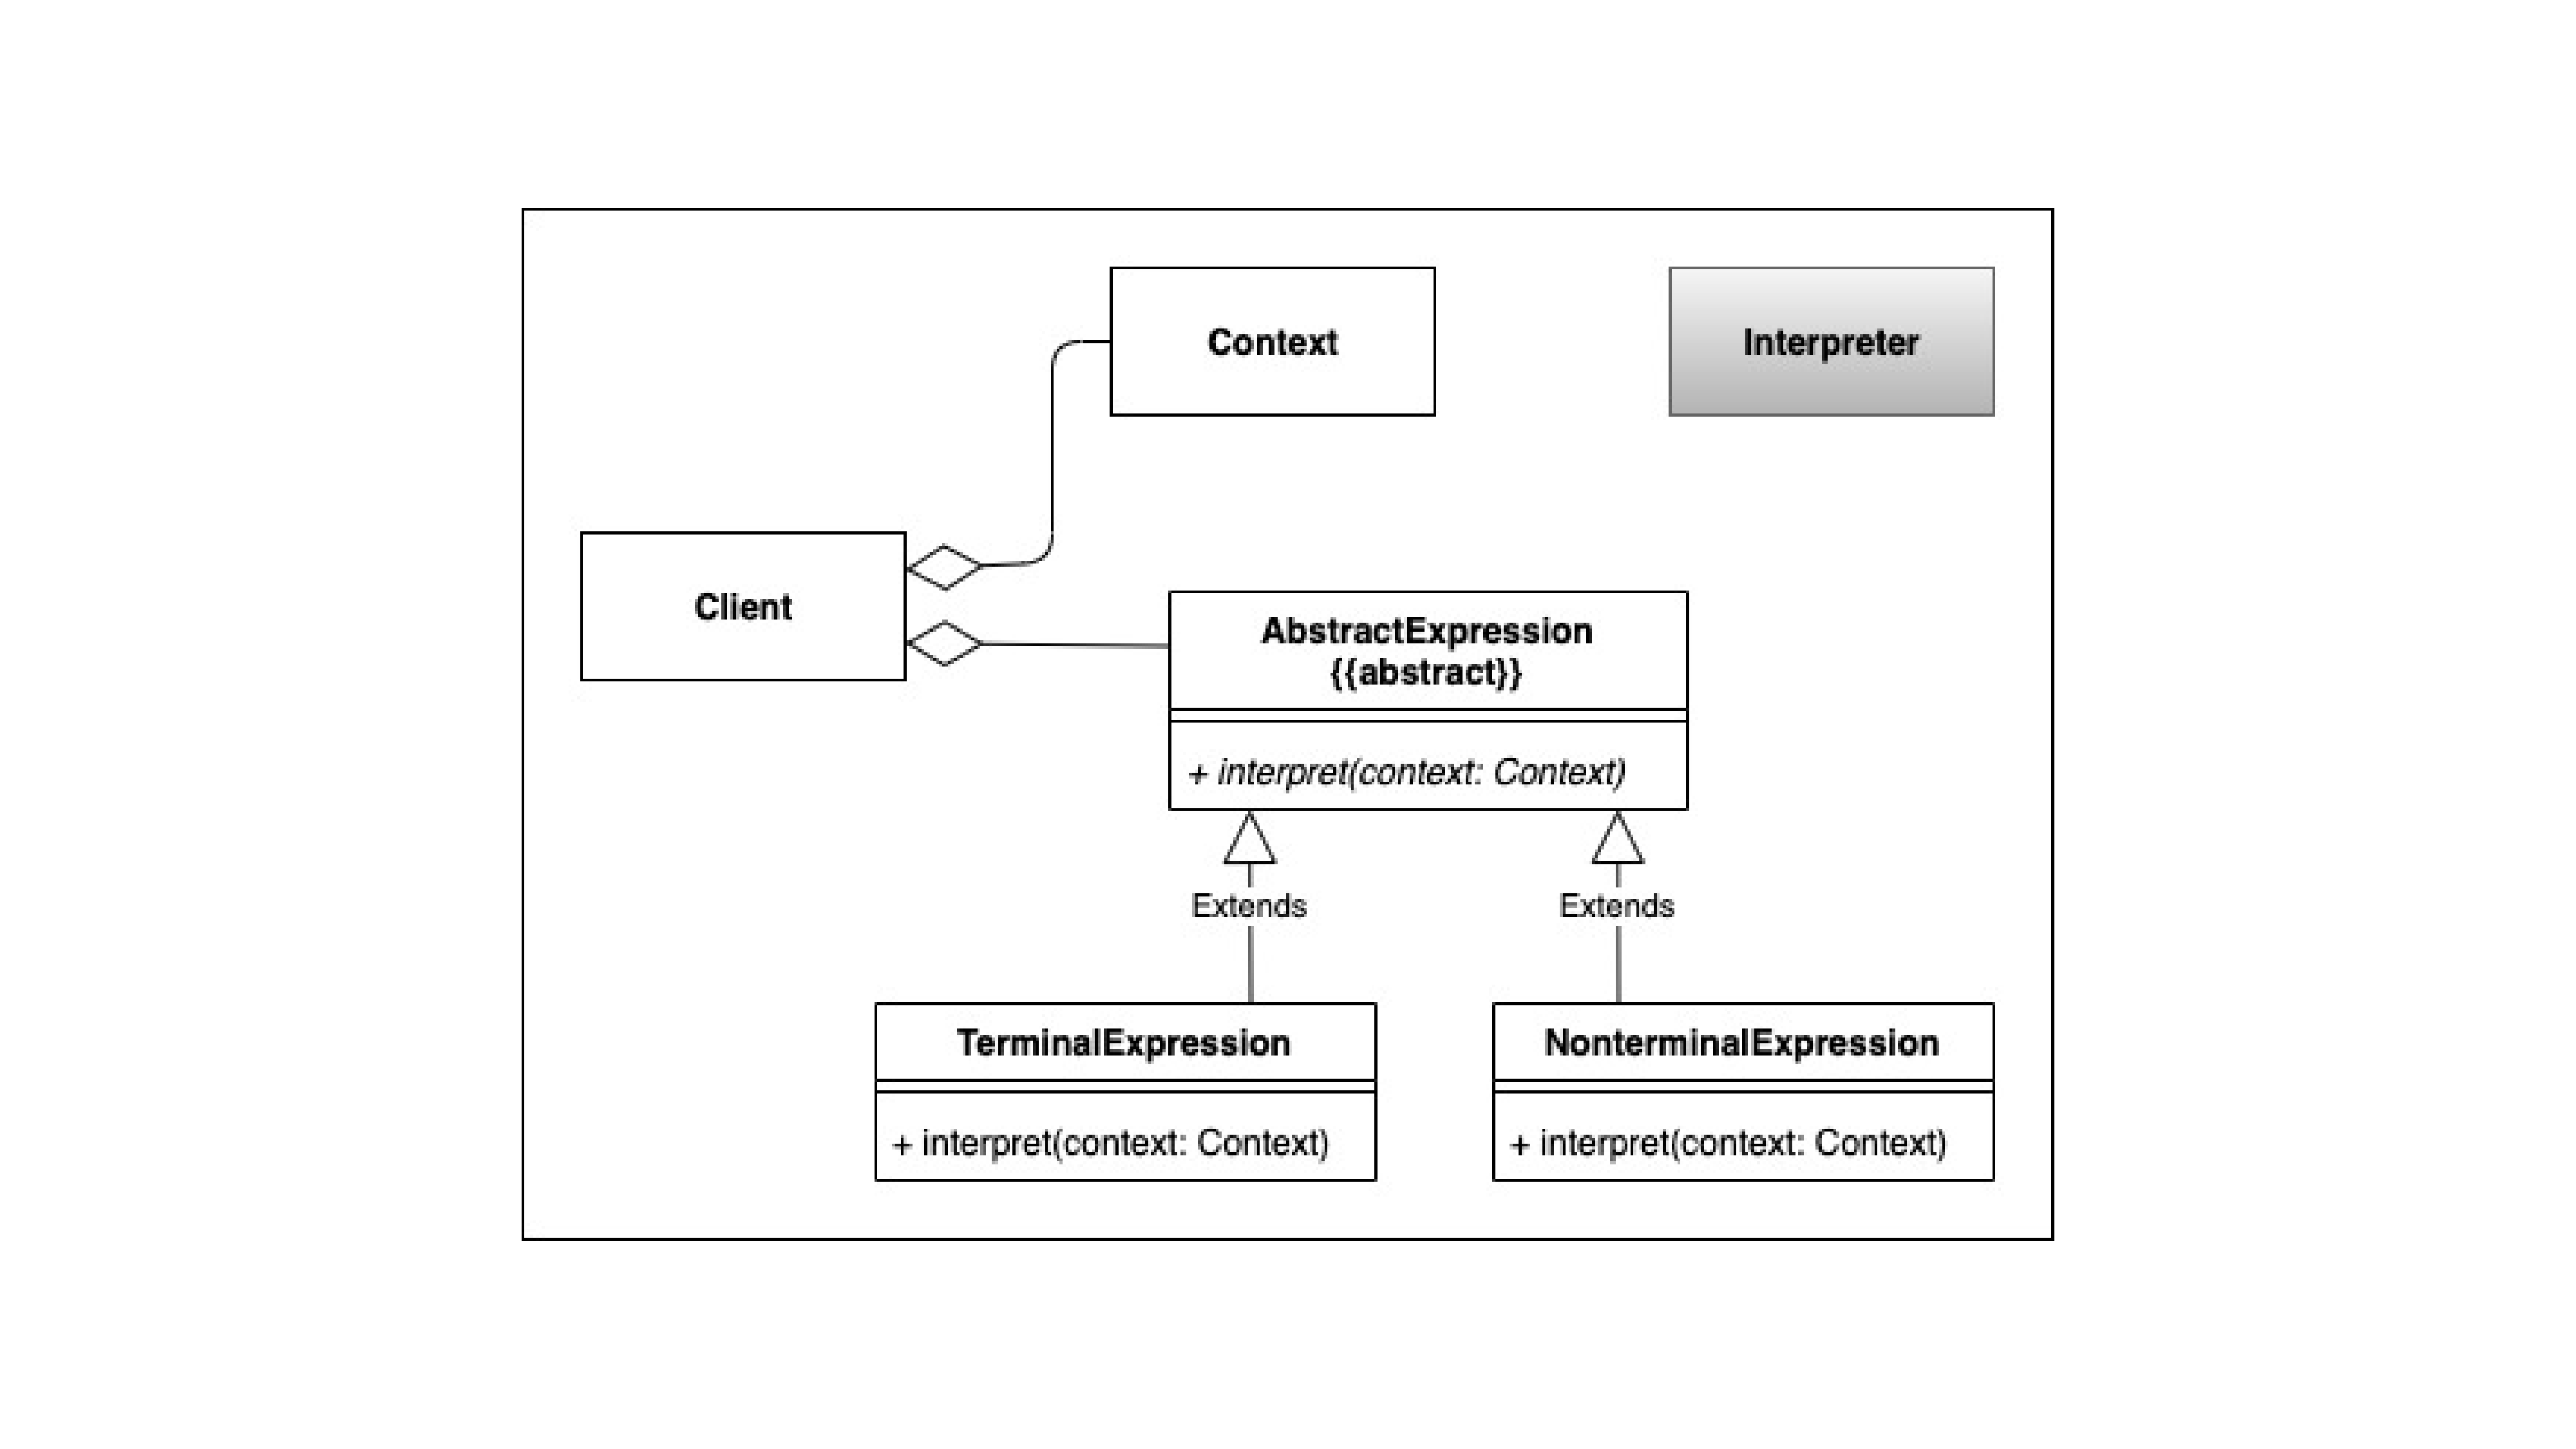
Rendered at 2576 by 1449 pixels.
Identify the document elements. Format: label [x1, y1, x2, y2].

picture [521, 208, 2055, 1241]
